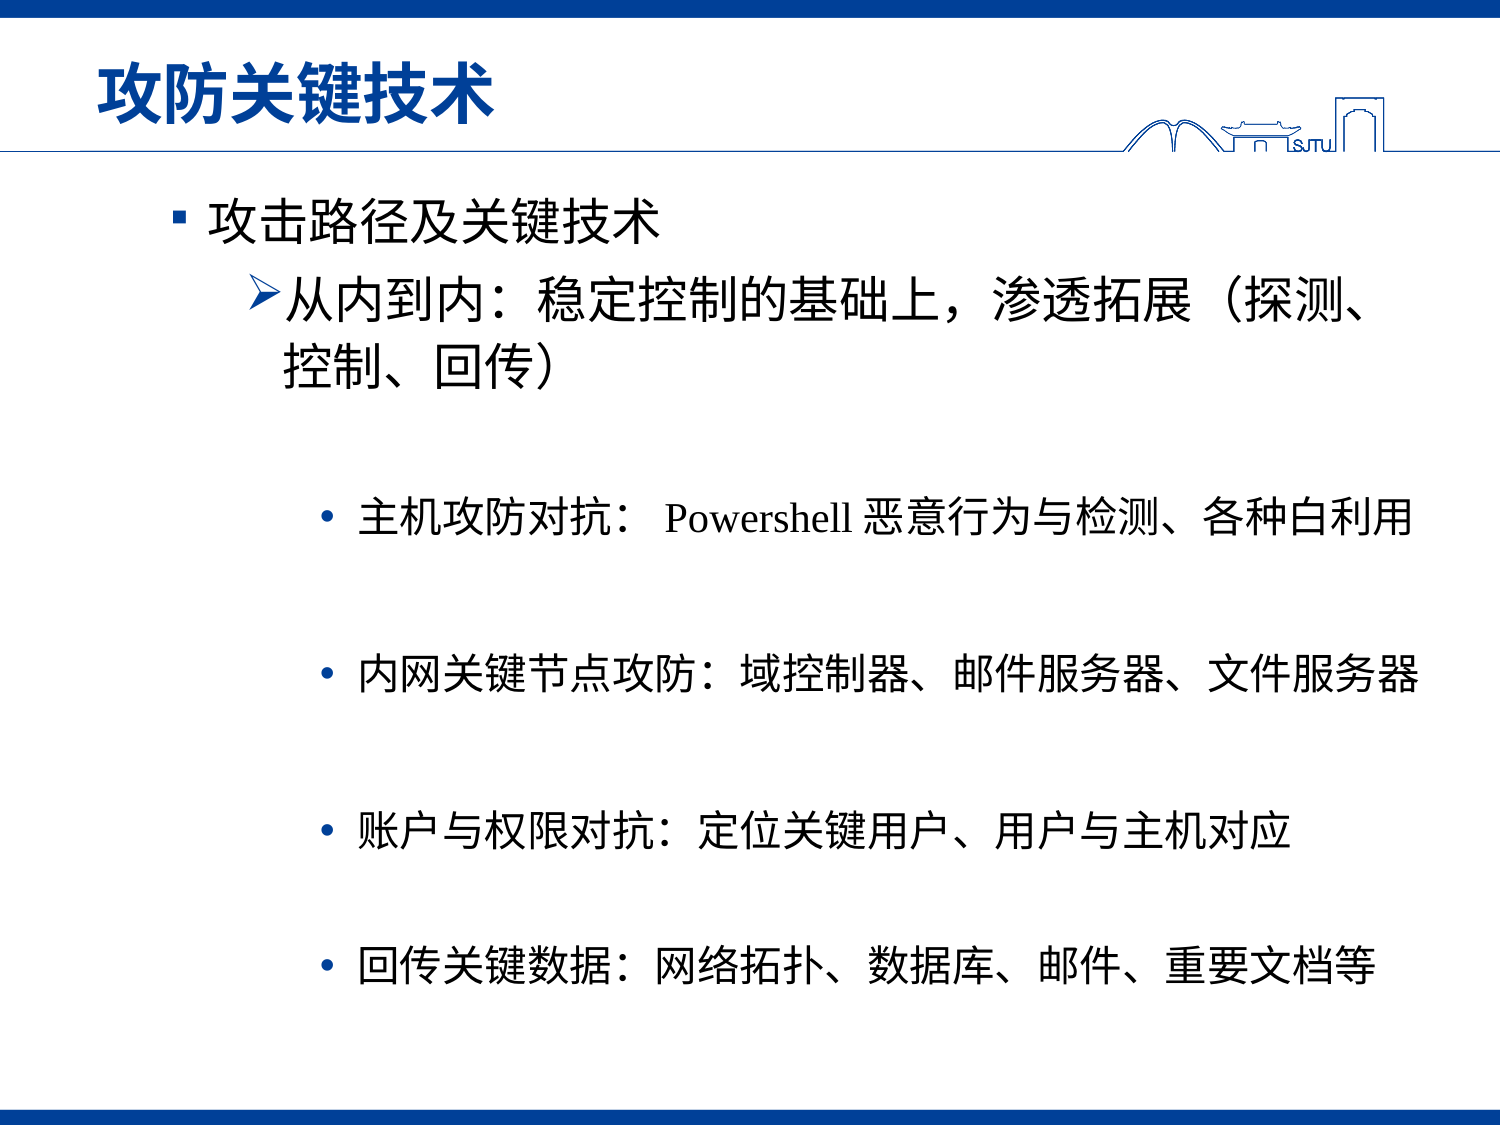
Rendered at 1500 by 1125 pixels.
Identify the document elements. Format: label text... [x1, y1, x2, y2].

title 攻防关键技术 [81, 50, 1455, 145]
list 攻击路径及关键技术 从内到内：稳定控制的基础上，渗透拓展（探测、控制、回传） 主机攻防对抗：Powershell恶意行为与检测、各种白利用 内网关键节点攻防：域控制器、邮件服务器、文件服务器 账户与权限对抗：定位关键用户、用户与主机对应 回传关键数据：网络拓扑、数据库、邮件、重要文档等 [81, 176, 1455, 1084]
